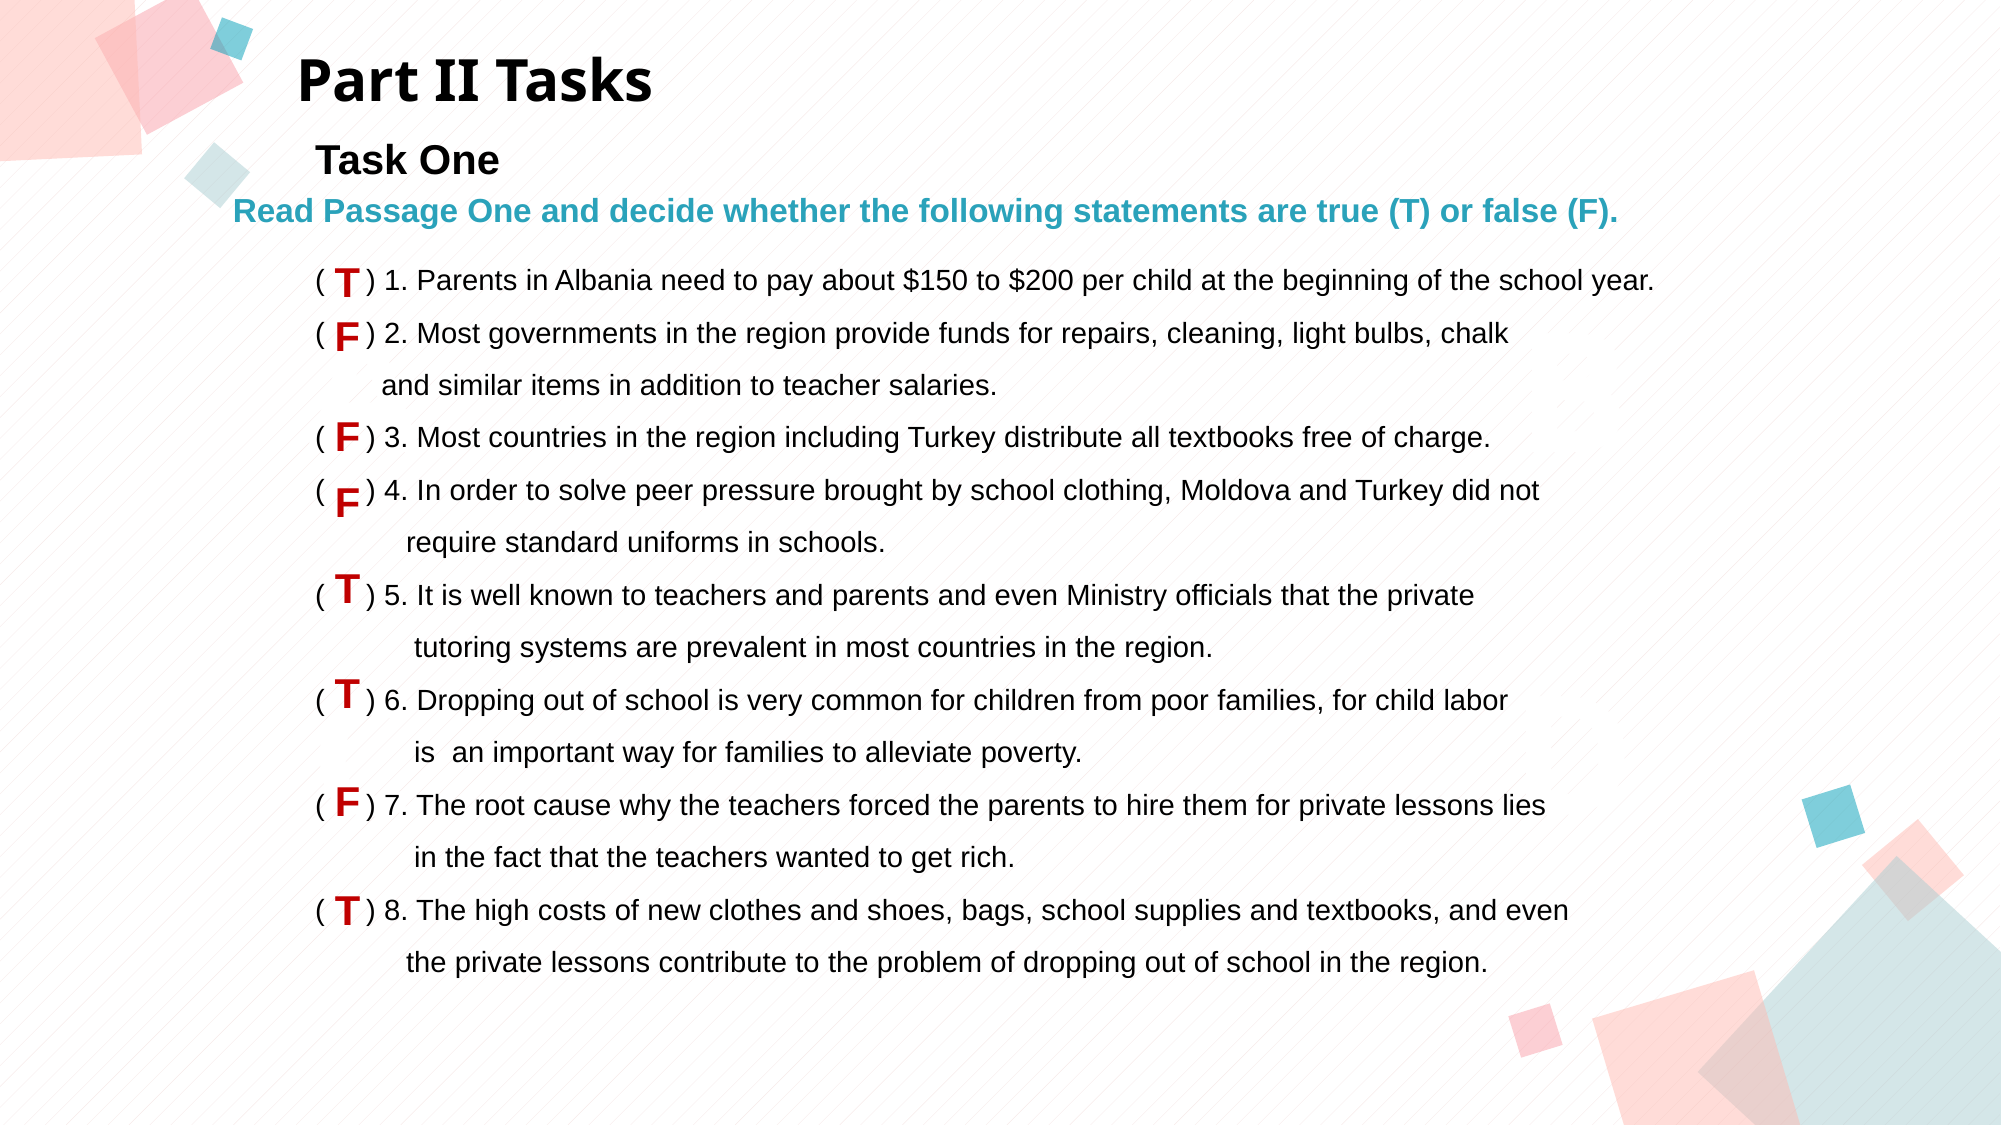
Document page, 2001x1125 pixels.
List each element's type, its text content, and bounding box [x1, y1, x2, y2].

text_box F [319, 468, 408, 533]
text_box F [319, 767, 408, 833]
text_box T [319, 248, 408, 302]
text_box T [319, 659, 408, 724]
text_box ( ) 1. Parents in Albania need to pay about $150 to $200 per child at the beginning of the school year. ( ) 2. Most governments in the region provide funds for repairs, cleaning, light bulbs, chalk and similar items in addition to teacher salaries. ( ) 3. Most countries in the region including Turkey distribute all textbooks free of charge. ( ) 4. In order to solve peer pressure brought by school clothing, Moldova and Turkey did not require standard uniforms in schools. ( ) 5. It is well known to teachers and parents and even Ministry officials that the private tutoring systems are prevalent in most countries in the region. ( ) 6. Dropping out of school is very common for children from poor families, for child labor is an important way for families to alleviate poverty. ( ) 7. The root cause why the teachers forced the parents to hire them for private lessons lies in the fact that the teachers wanted to get rich. ( ) 8. The high costs of new clothes and shoes, bags, school supplies and textbooks, and even the private lessons contribute to the problem of dropping out of school in the region. [300, 236, 1770, 986]
list Part II Tasks [280, 38, 1201, 127]
text_box C [295, 641, 300, 857]
text_box T [319, 876, 408, 942]
text_box Read Passage One and decide whether the following statements are true (T) or false (F). [218, 181, 1648, 237]
text_box F [319, 402, 408, 468]
text_box T [319, 554, 408, 619]
text_box F [319, 302, 408, 367]
text_box Task One [300, 100, 1713, 236]
text_box A [291, 278, 300, 494]
